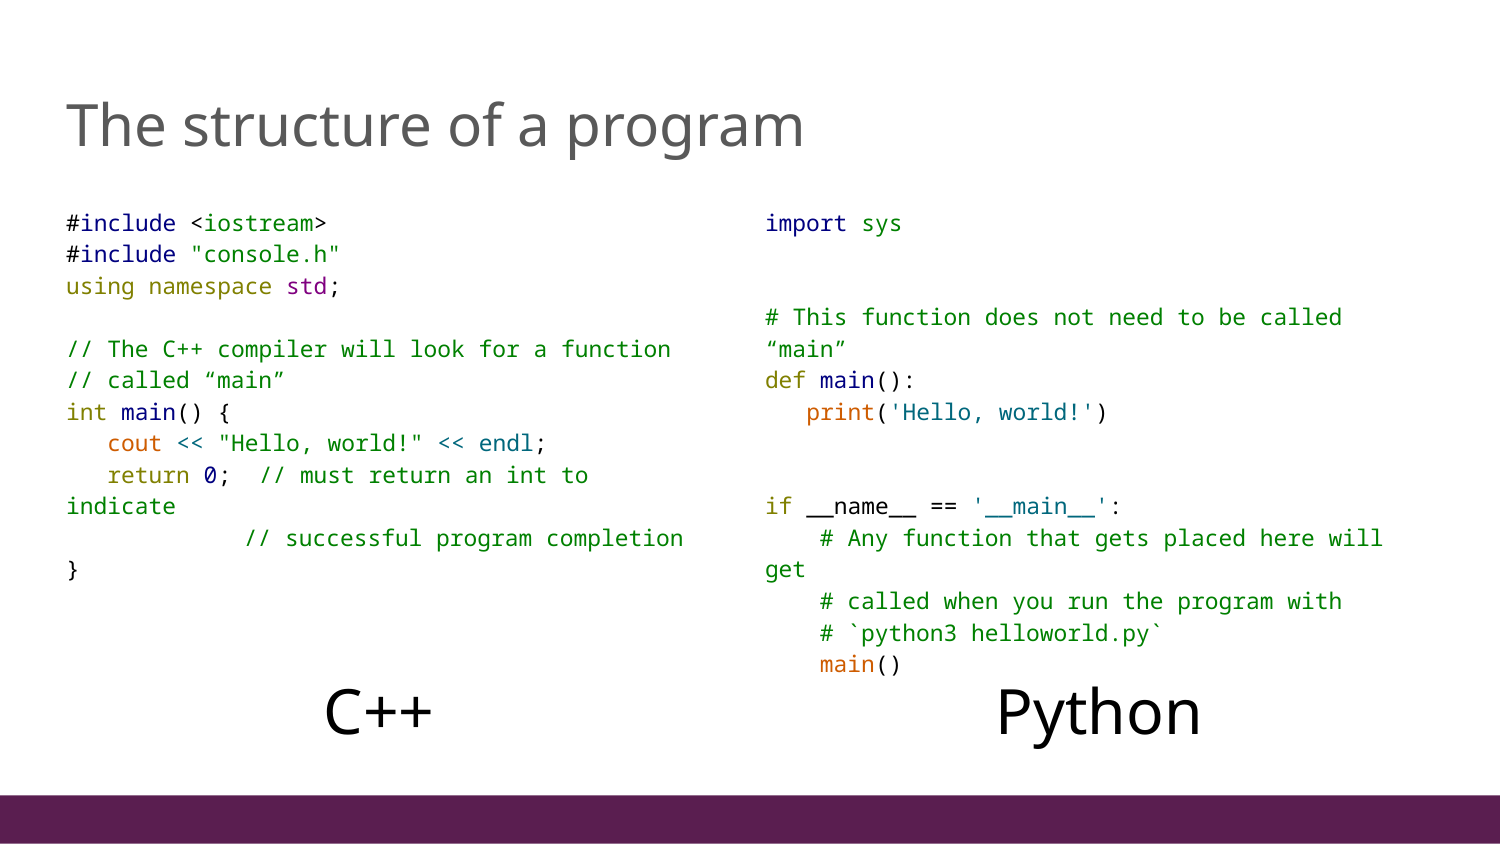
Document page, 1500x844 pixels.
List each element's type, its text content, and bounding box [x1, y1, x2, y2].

title The structure of a program [51, 72, 1449, 167]
text_box Python [903, 656, 1296, 775]
list import sys # This function does not need to be called “main” def main(): print('Hello, world!') if __name__ == '__main__': # Any function that gets placed here will get # called when you run the program with # `python3 helloworld.py` main() [750, 189, 1449, 750]
text_box C++ [182, 656, 576, 775]
list #include <iostream> #include "console.h" using namespace std; // The C++ compiler will look for a function // called “main” int main() { cout << "Hello, world!" << endl; return 0; // must return an int to indicate // successful program completion } [51, 189, 708, 750]
